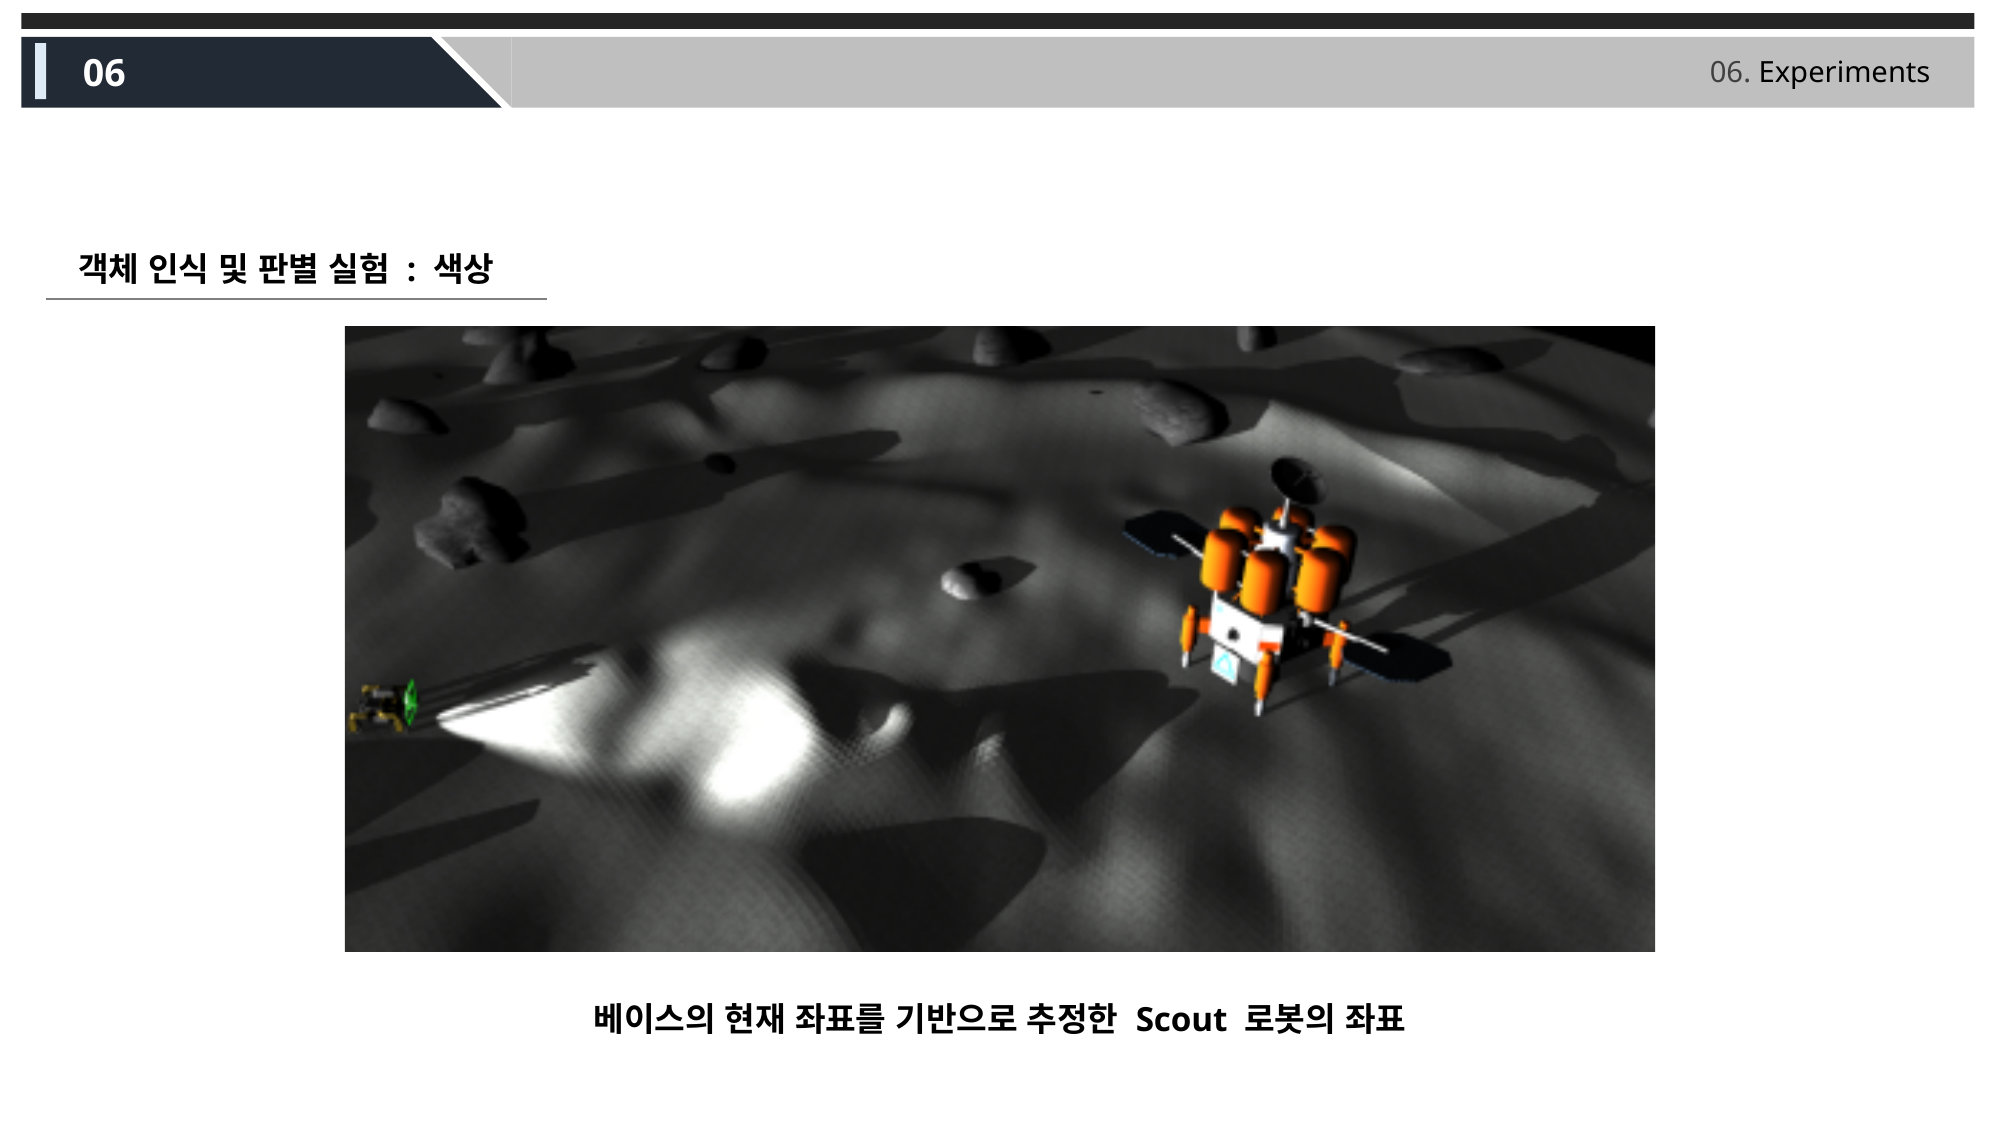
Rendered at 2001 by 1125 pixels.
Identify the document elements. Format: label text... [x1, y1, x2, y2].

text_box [440, 36, 1975, 108]
text_box 객체 인식 및 판별 실험 : 색상 [63, 240, 510, 296]
text_box [429, 75, 505, 109]
picture [344, 326, 1656, 952]
text_box 베이스의 현재 좌표를 기반으로 추정한 Scout 로봇의 좌표 [503, 979, 1497, 1046]
text_box 06 [68, 75, 277, 102]
text_box [34, 75, 47, 100]
text_box [20, 75, 429, 109]
text_box [0, 0, 2000, 75]
